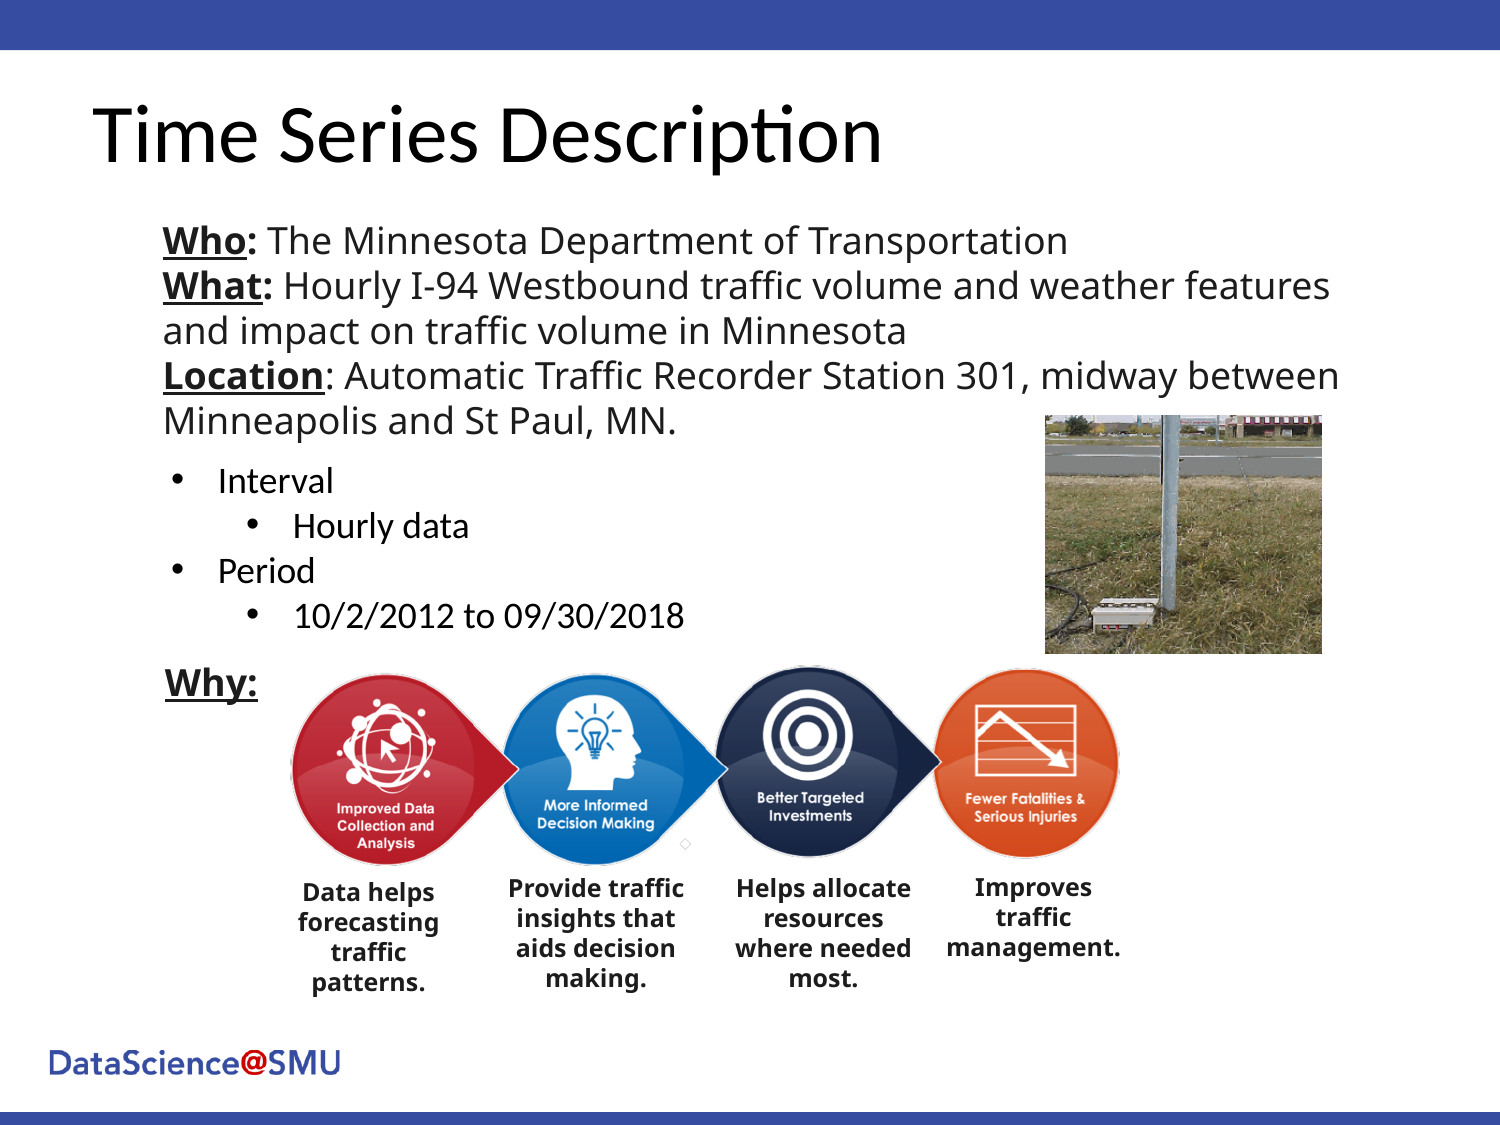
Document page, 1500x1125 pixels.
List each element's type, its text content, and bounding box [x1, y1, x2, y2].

text_box Interval Hourly data Period 10/2/2012 to 09/30/2018 [156, 448, 1038, 643]
text_box Data helps forecasting traffic patterns. [262, 868, 475, 1004]
picture [1045, 415, 1322, 655]
text_box Helps allocate resources where needed most. [717, 878, 930, 1000]
text_box Provide traffic insights that aids decision making. [489, 878, 703, 1000]
text_box Improves traffic management. [927, 864, 1140, 969]
text_box Why: [150, 651, 1032, 712]
list Who: The Minnesota Department of Transportation What: Hourly I-94 Westbound traffic volume and weather features and impact on traffic volume in Minnesota Location: Automatic Traffic Recorder Station 301, midway between Minneapolis and St Paul, MN. [162, 216, 1375, 463]
picture [287, 662, 1126, 869]
title Time Series Description [92, 72, 1408, 176]
text_box [49, 1050, 340, 1075]
